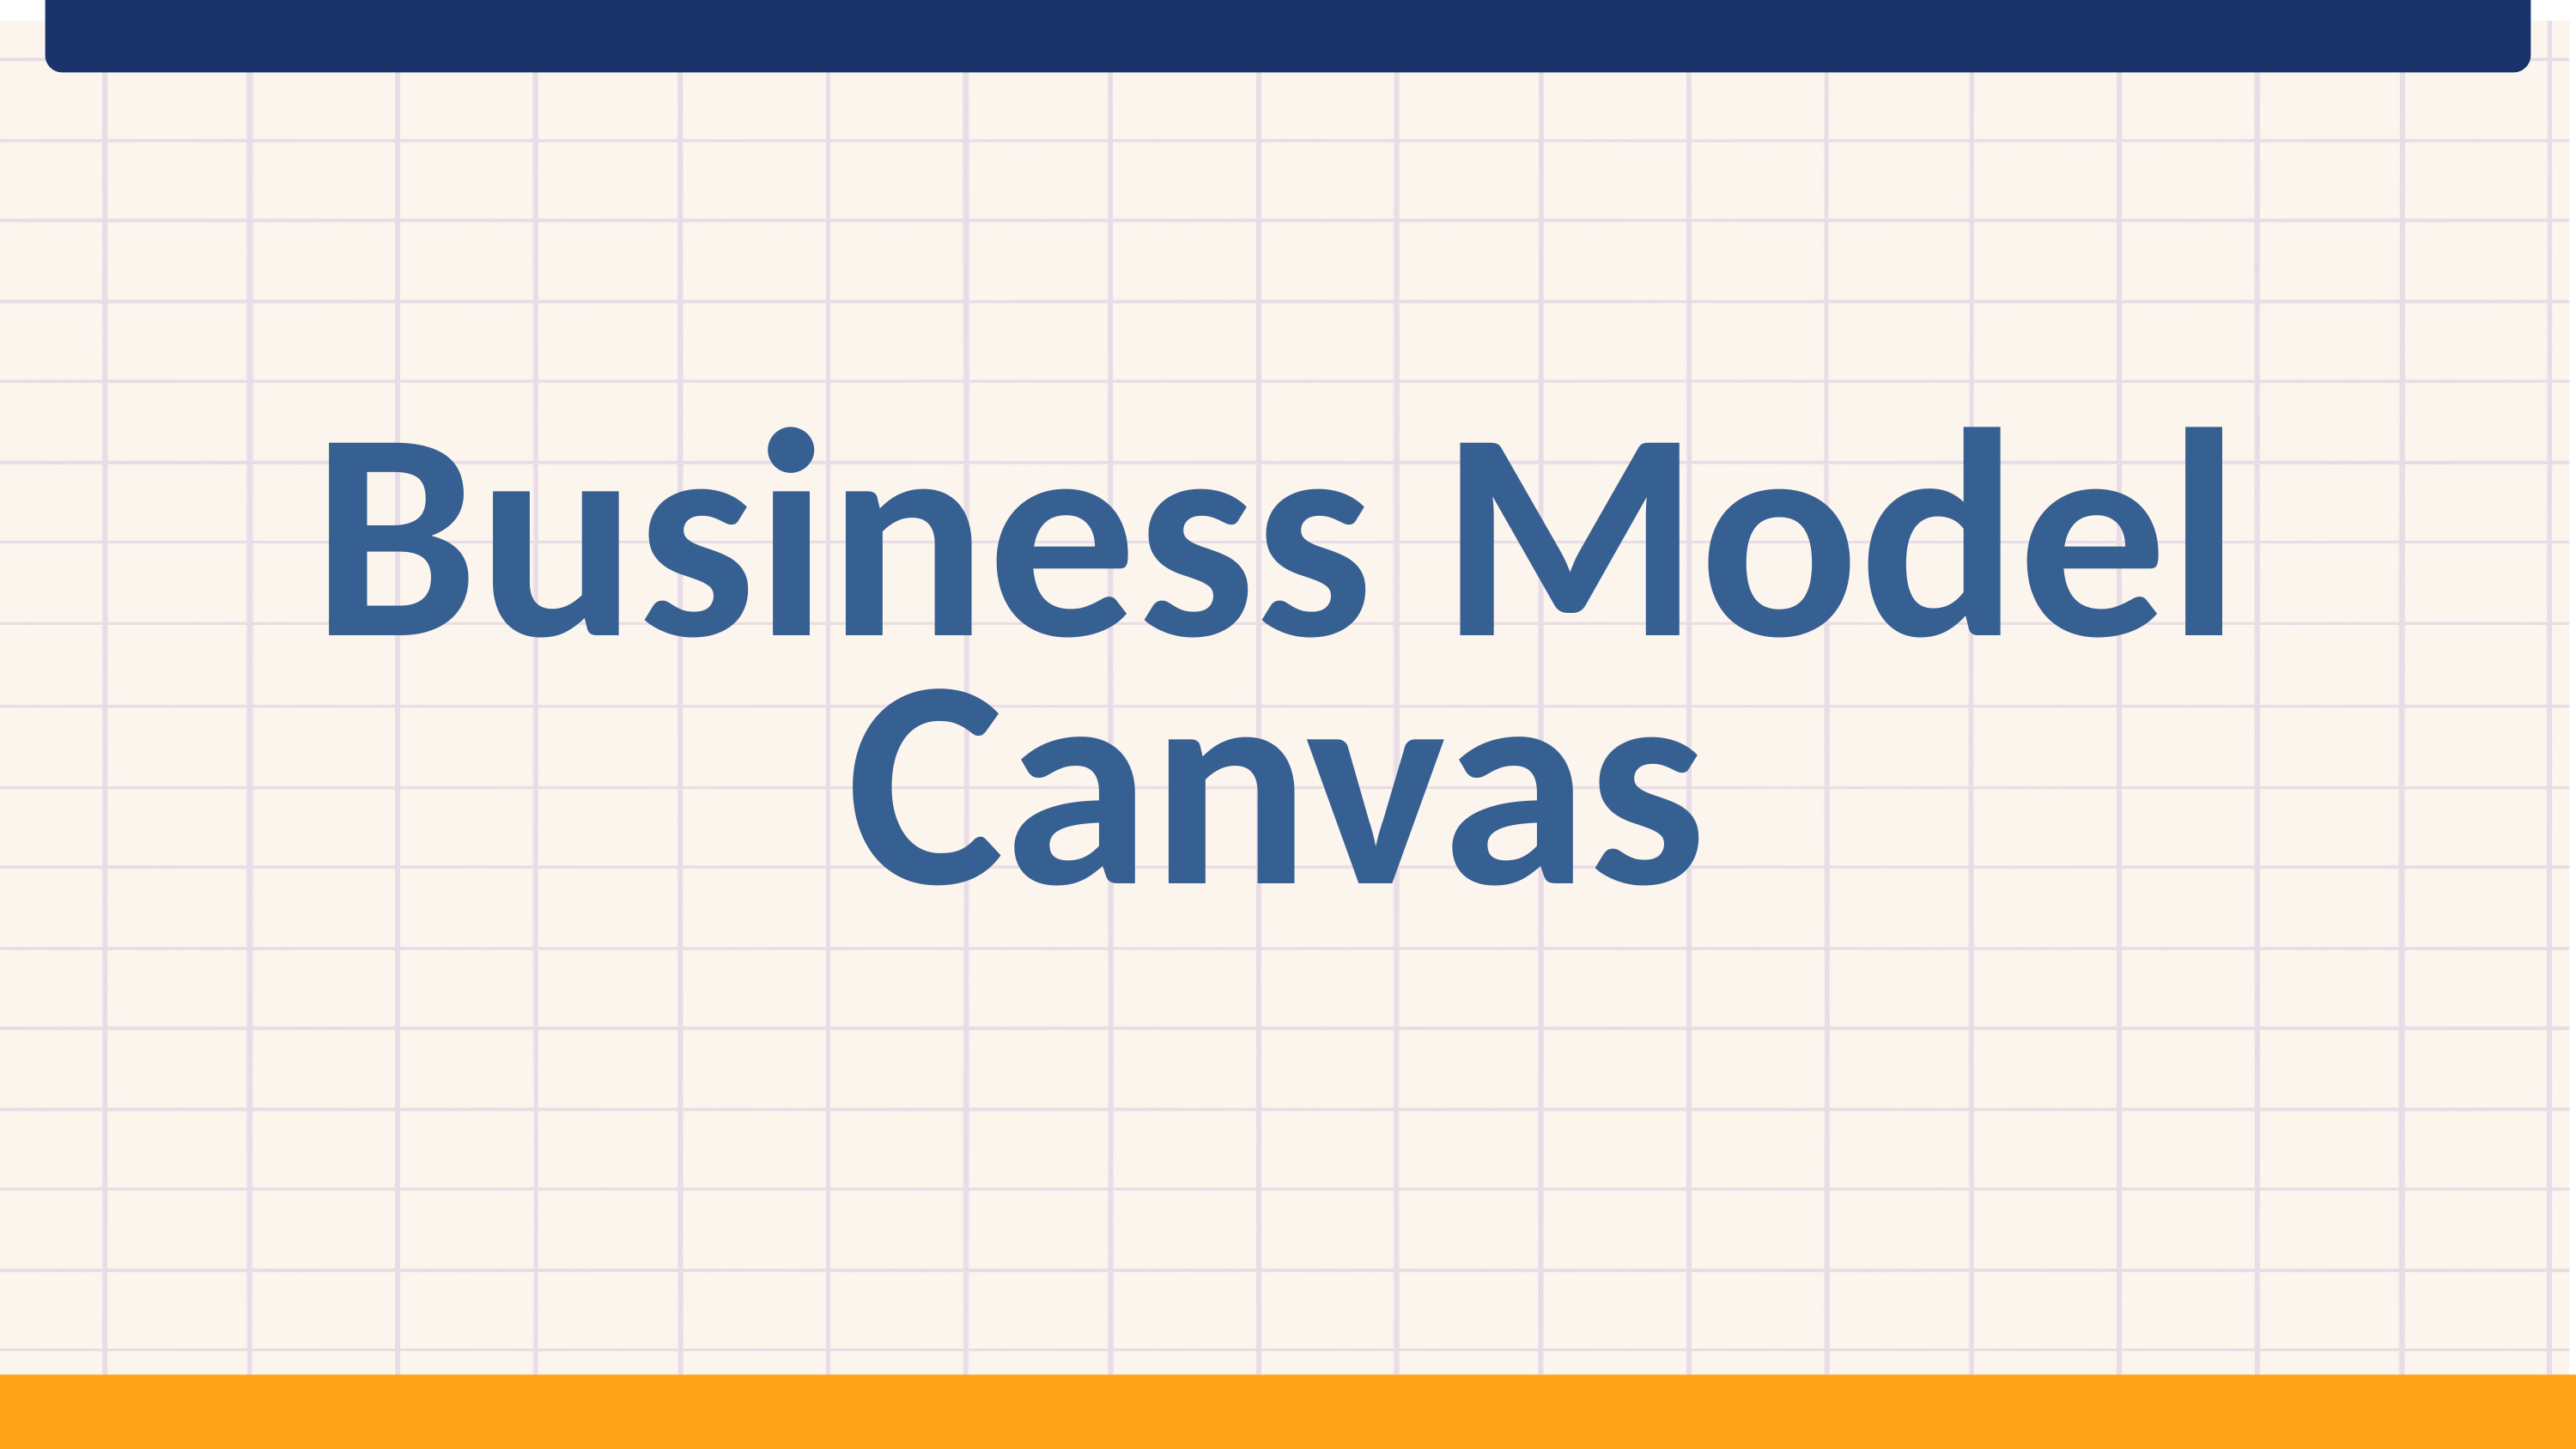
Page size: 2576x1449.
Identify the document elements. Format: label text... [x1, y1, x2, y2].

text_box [45, 0, 2531, 73]
text_box [1629, 465, 2134, 612]
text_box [0, 1331, 2576, 1449]
text_box Business Model Canvas [0, 612, 2555, 943]
text_box [0, 21, 2570, 1331]
